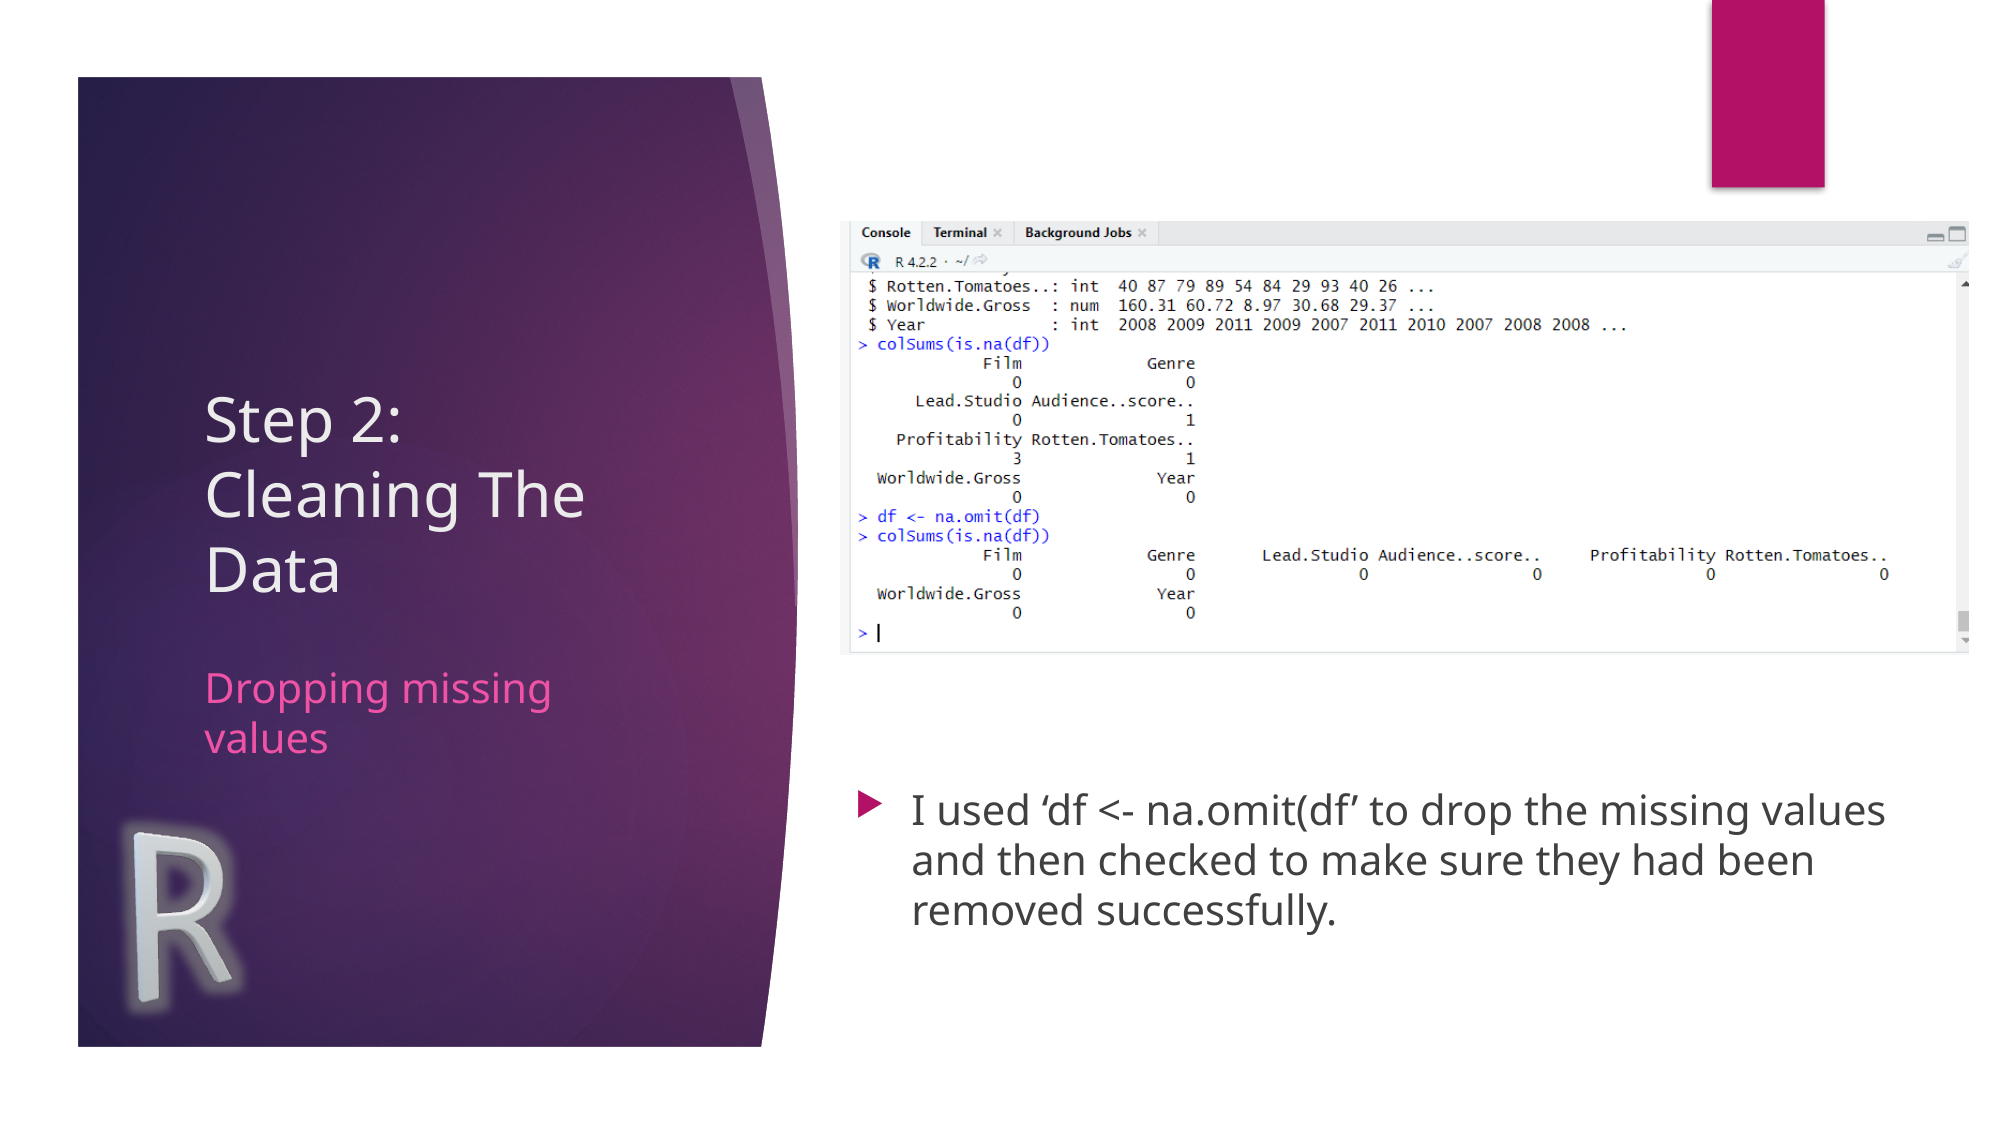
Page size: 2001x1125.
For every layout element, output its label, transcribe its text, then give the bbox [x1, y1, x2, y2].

list I used ‘df <- na.omit(df’ to drop the missing values and then checked to make sure they had been removed successfully. [840, 695, 1969, 1022]
title Step 2: Cleaning The Data [189, 350, 648, 613]
picture [133, 830, 246, 1004]
picture [839, 220, 1969, 655]
list Dropping missing values [189, 654, 648, 735]
